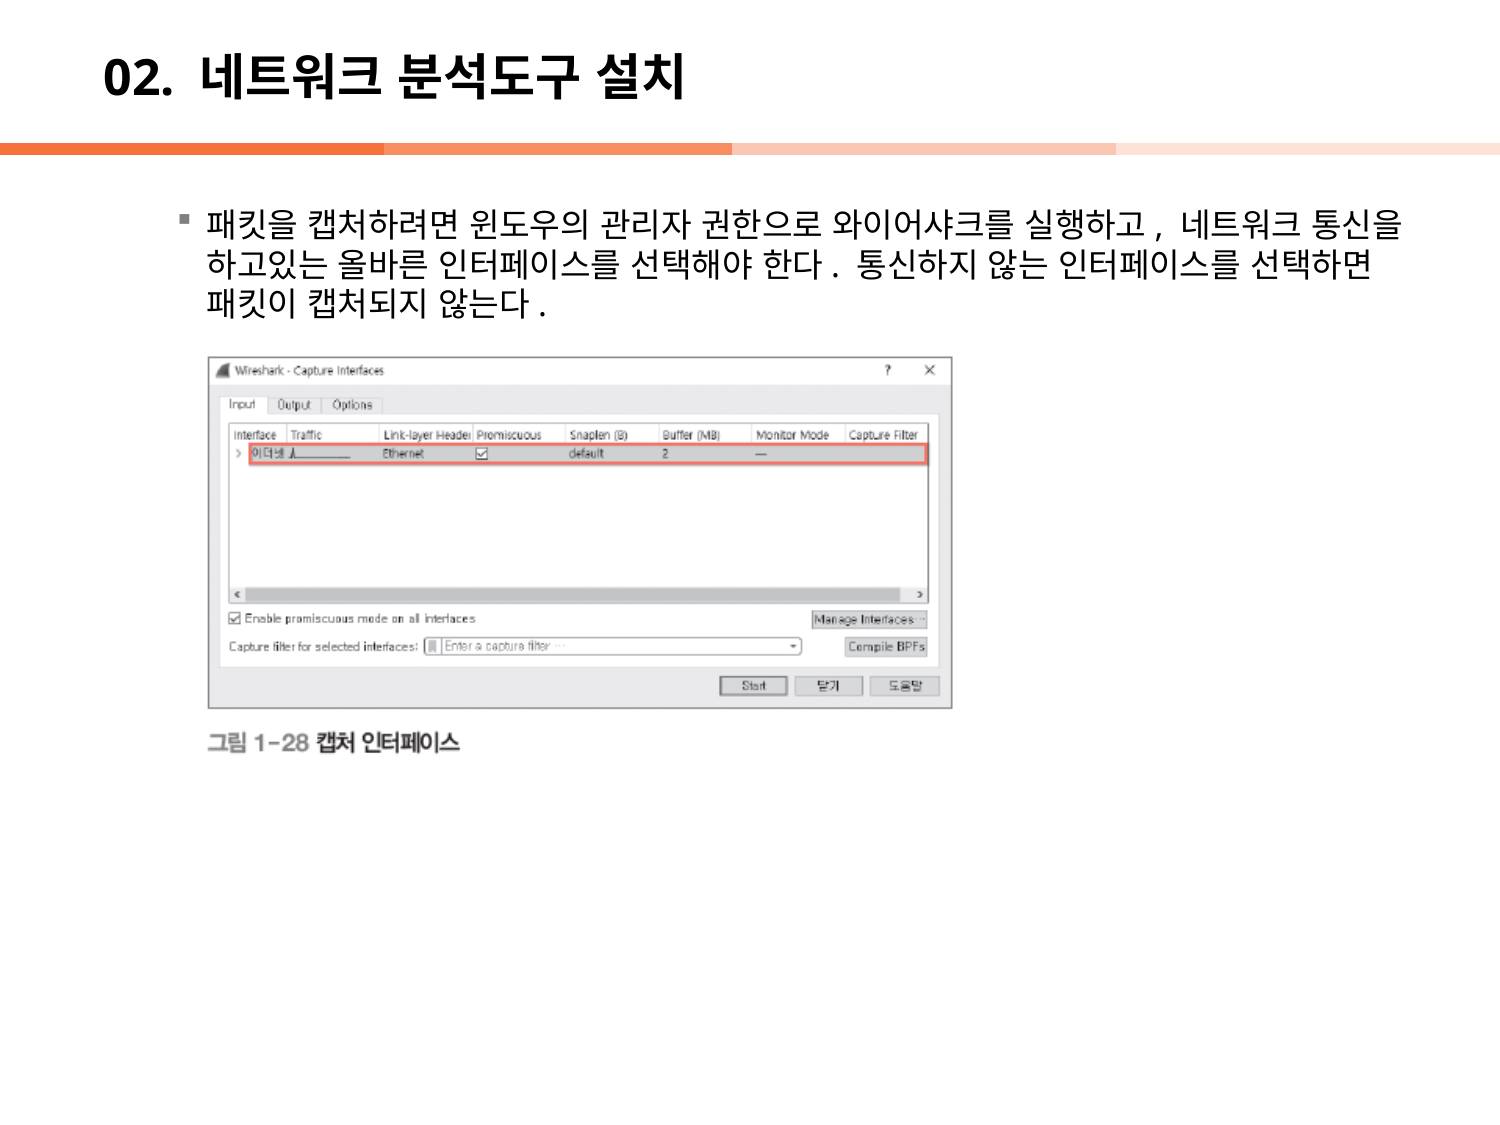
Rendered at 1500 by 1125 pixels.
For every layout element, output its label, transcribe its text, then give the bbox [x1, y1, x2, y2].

title 02. 네트워크 분석도구 설치 [88, 30, 1330, 121]
picture [194, 349, 971, 765]
list 패킷을 캡처하려면 윈도우의 관리자 권한으로 와이어샤크를 실행하고, 네트워크 통신을 하고있는 올바른 인터페이스를 선택해야 한다. 통신하지 않는 인터페이스를 선택하면 패킷이 캡처되지 않는다. [88, 196, 1436, 1083]
